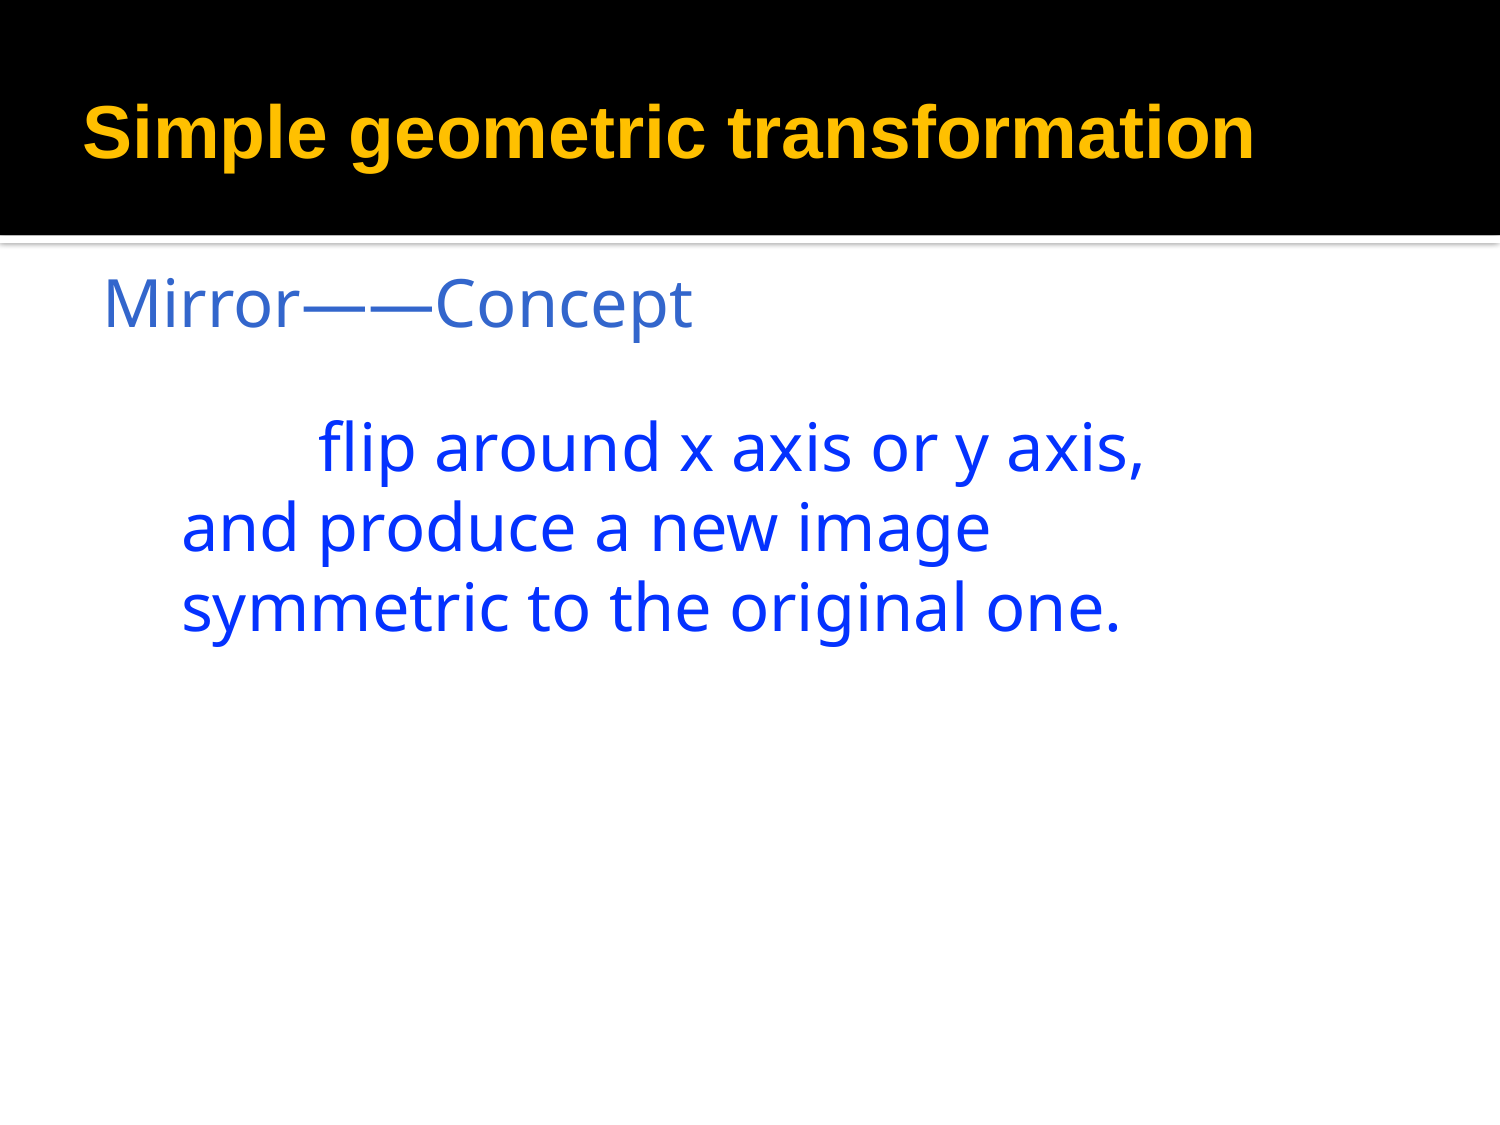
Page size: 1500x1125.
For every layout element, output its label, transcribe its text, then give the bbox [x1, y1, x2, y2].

title Simple geometric transformation [74, 24, 1426, 232]
text_box flip around x axis or y axis, and produce a new image symmetric to the original one. [173, 397, 1268, 652]
list Mirror——Concept [74, 261, 1446, 361]
